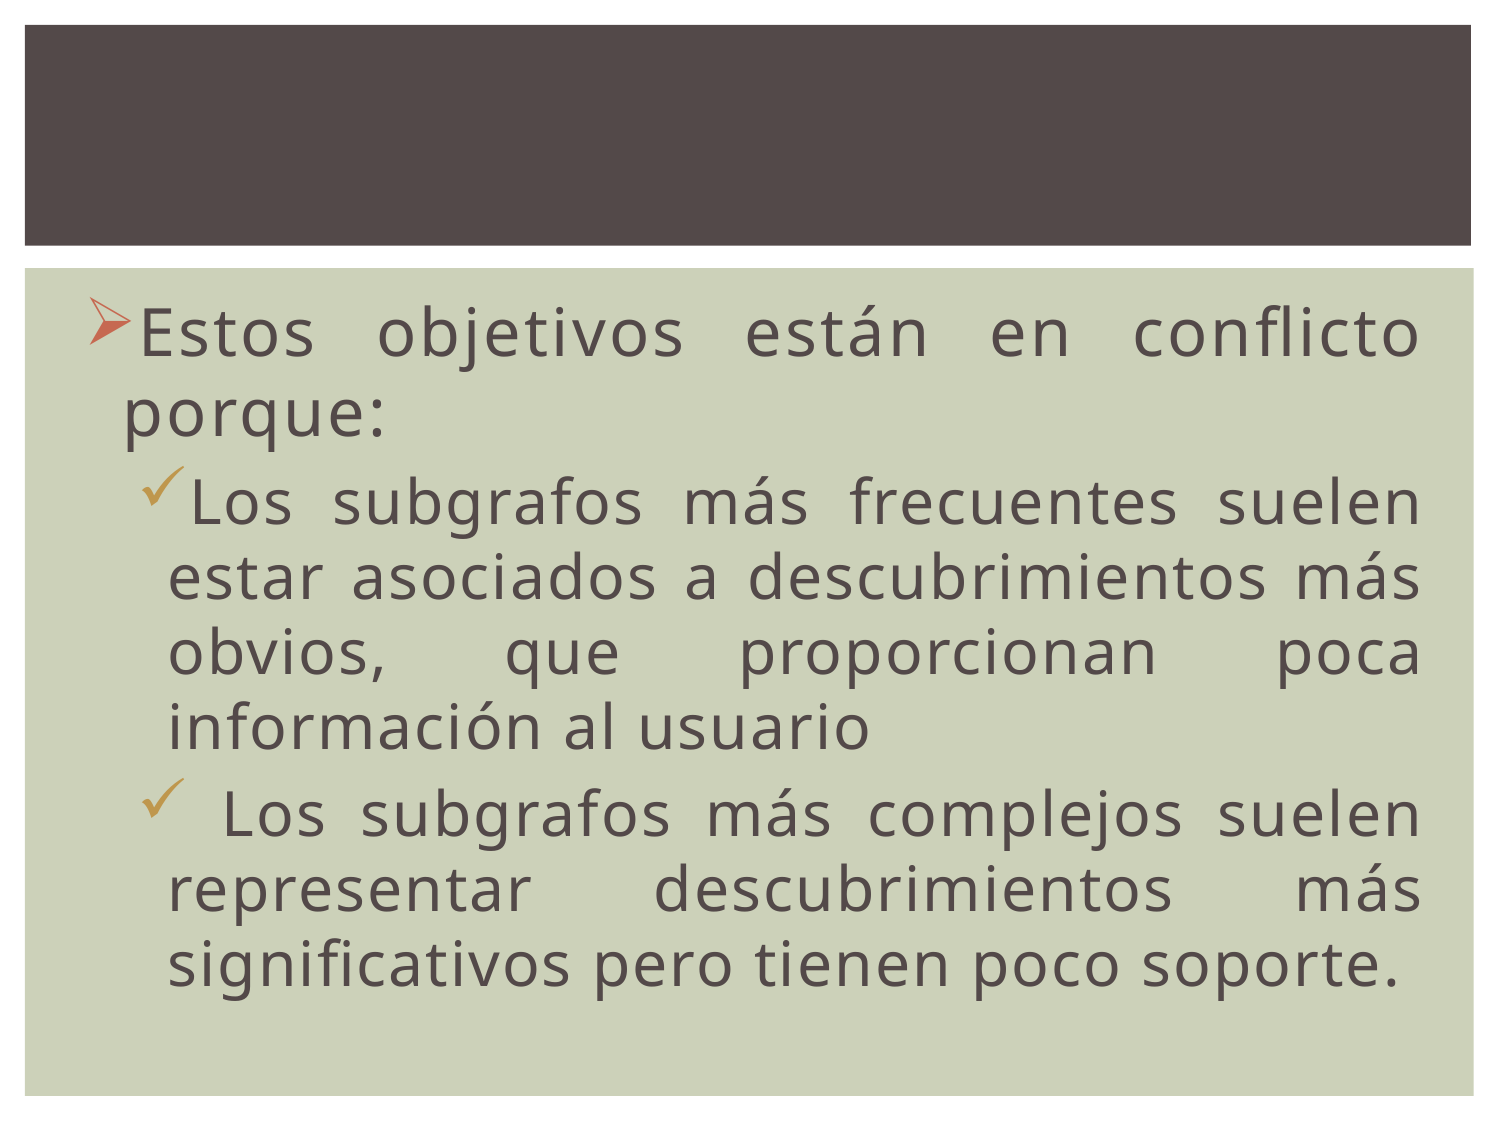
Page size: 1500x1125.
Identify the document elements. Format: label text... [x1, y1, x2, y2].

list Estos objetivos están en conflicto porque: Los subgrafos más frecuentes suelen estar asociados a descubrimientos más obvios, que proporcionan poca información al usuario Los subgrafos más complejos suelen representar descubrimientos más significativos pero tienen poco soporte. [62, 281, 1442, 1005]
